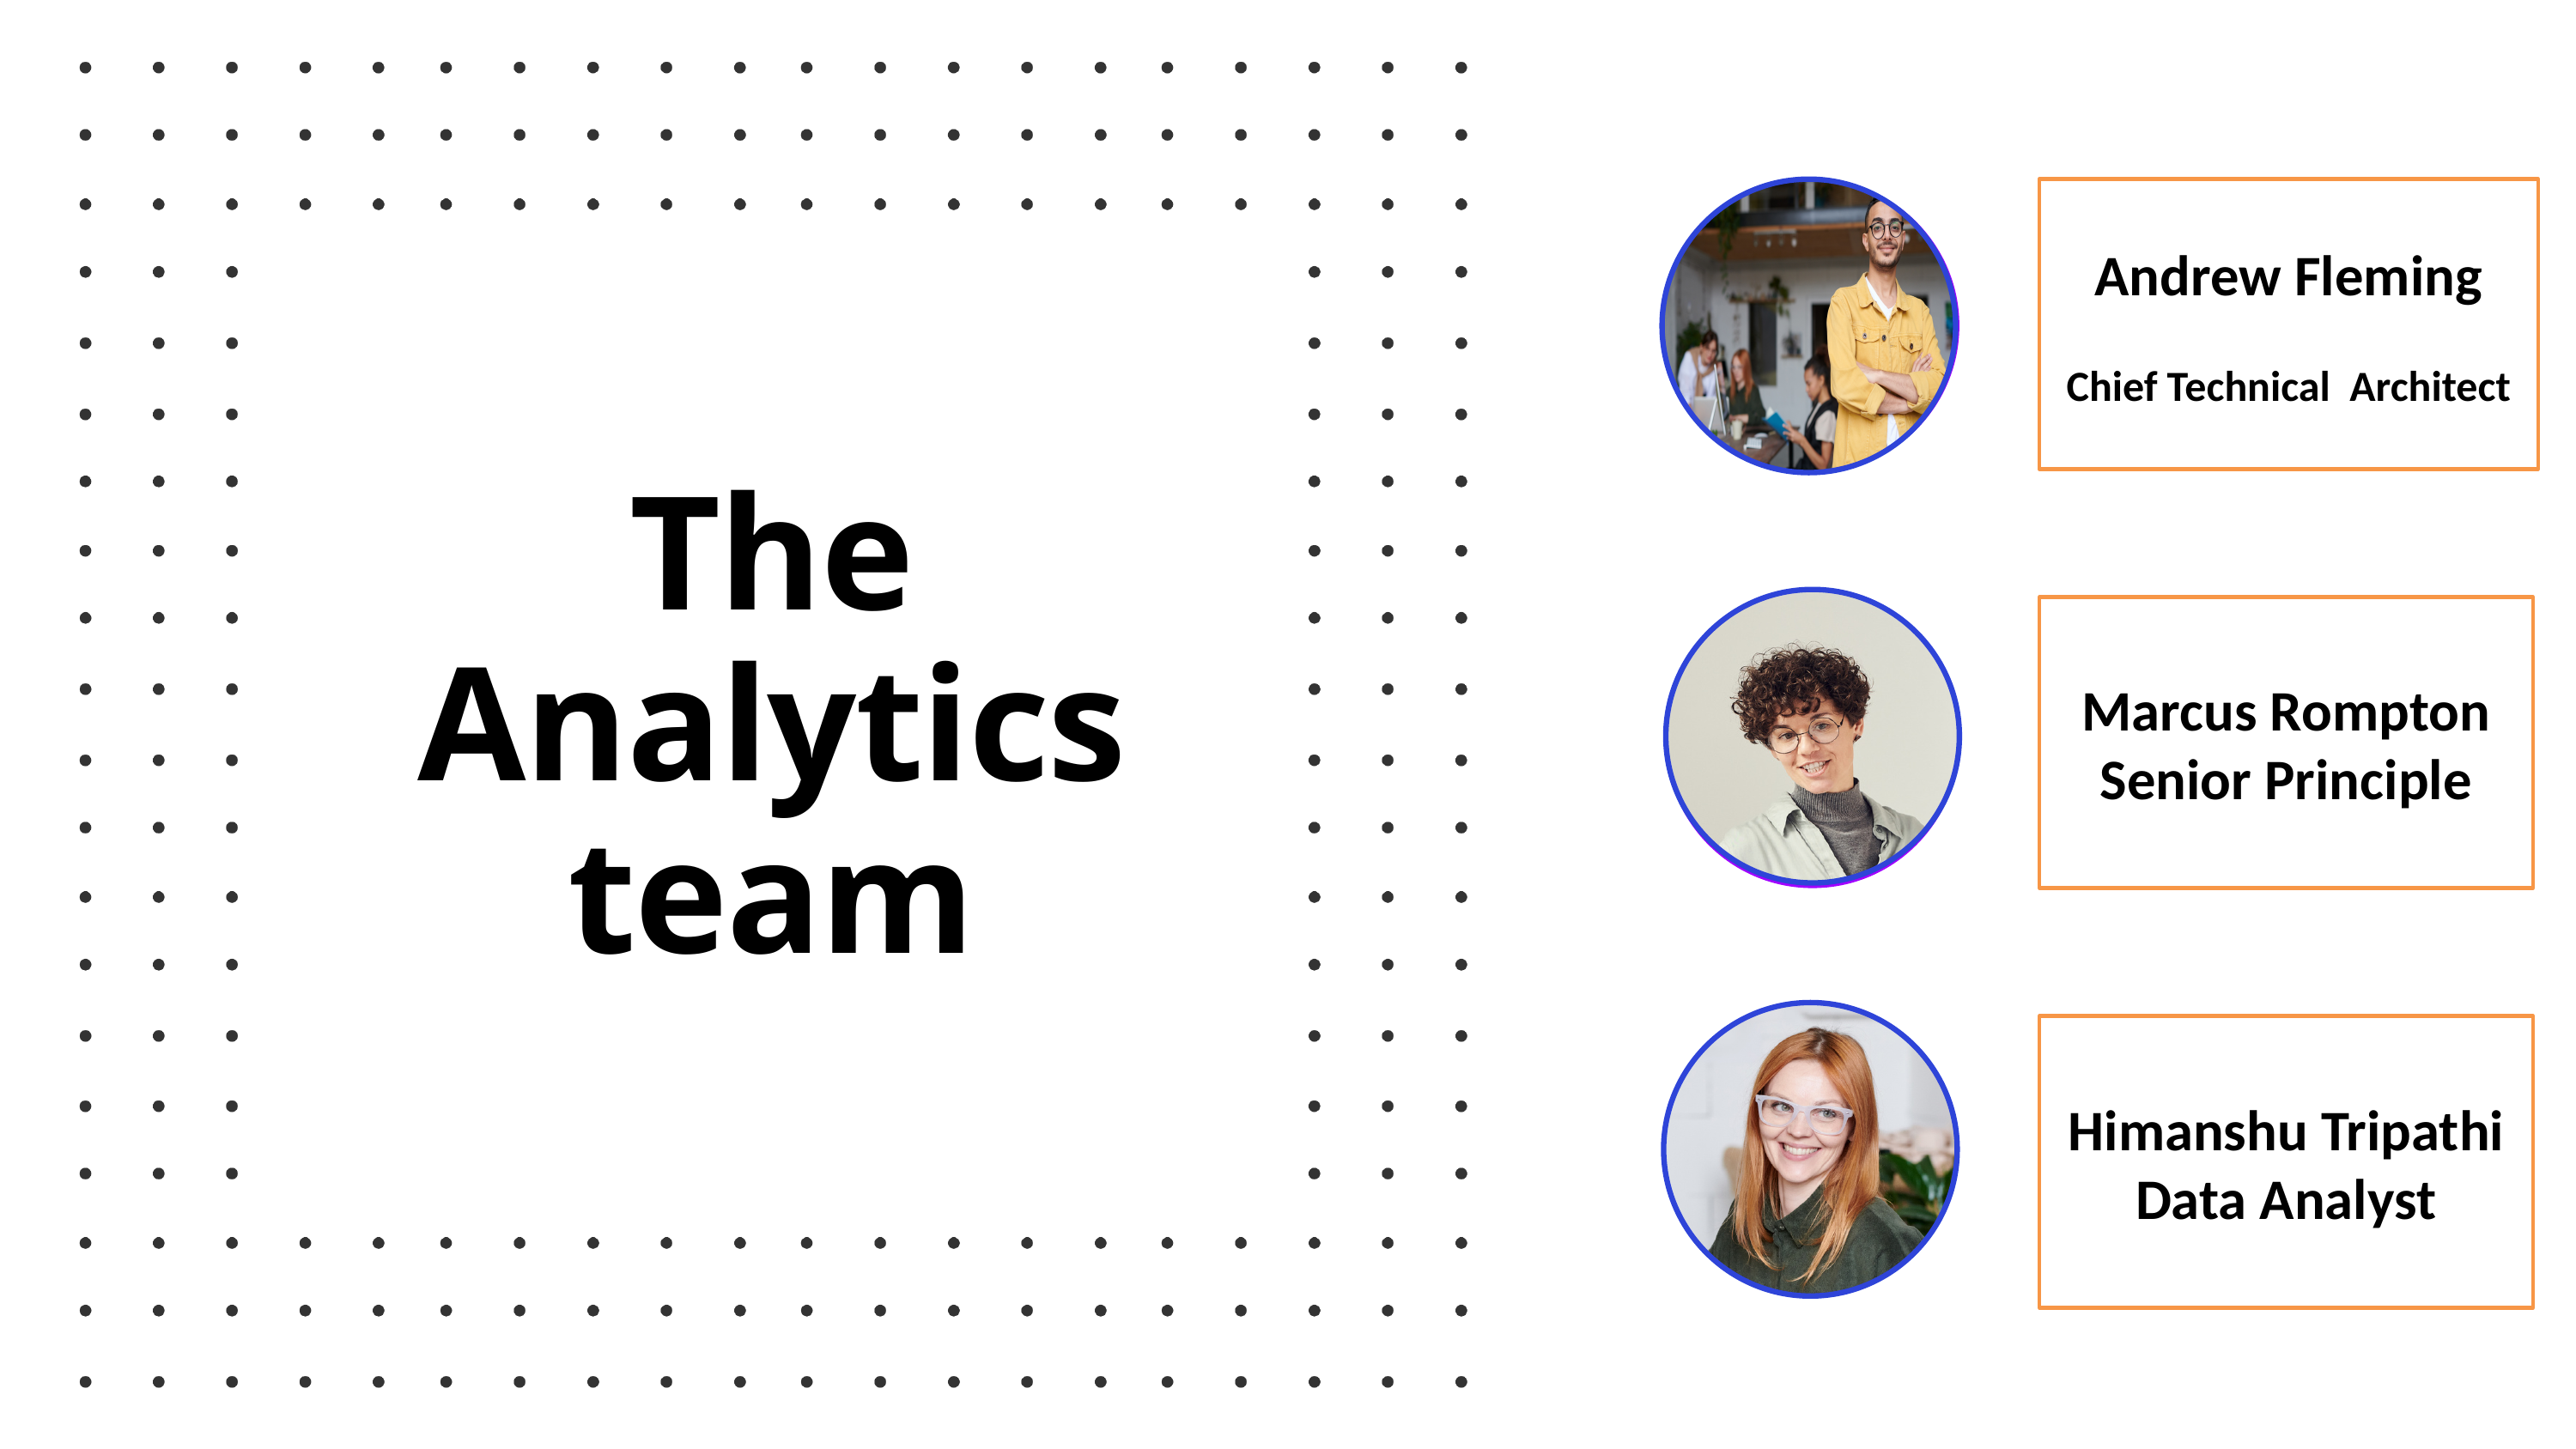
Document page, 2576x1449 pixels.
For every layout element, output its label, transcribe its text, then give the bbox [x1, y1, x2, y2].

text_box Andrew Fleming Chief Technical Architect [2038, 177, 2540, 471]
text_box Marcus Rompton Senior Principle [2038, 595, 2535, 890]
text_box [1656, 173, 1963, 479]
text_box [70, 57, 1472, 1392]
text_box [1657, 996, 1965, 1302]
text_box Himanshu Tripathi Data Analyst [2038, 1014, 2535, 1310]
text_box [1658, 586, 1967, 886]
